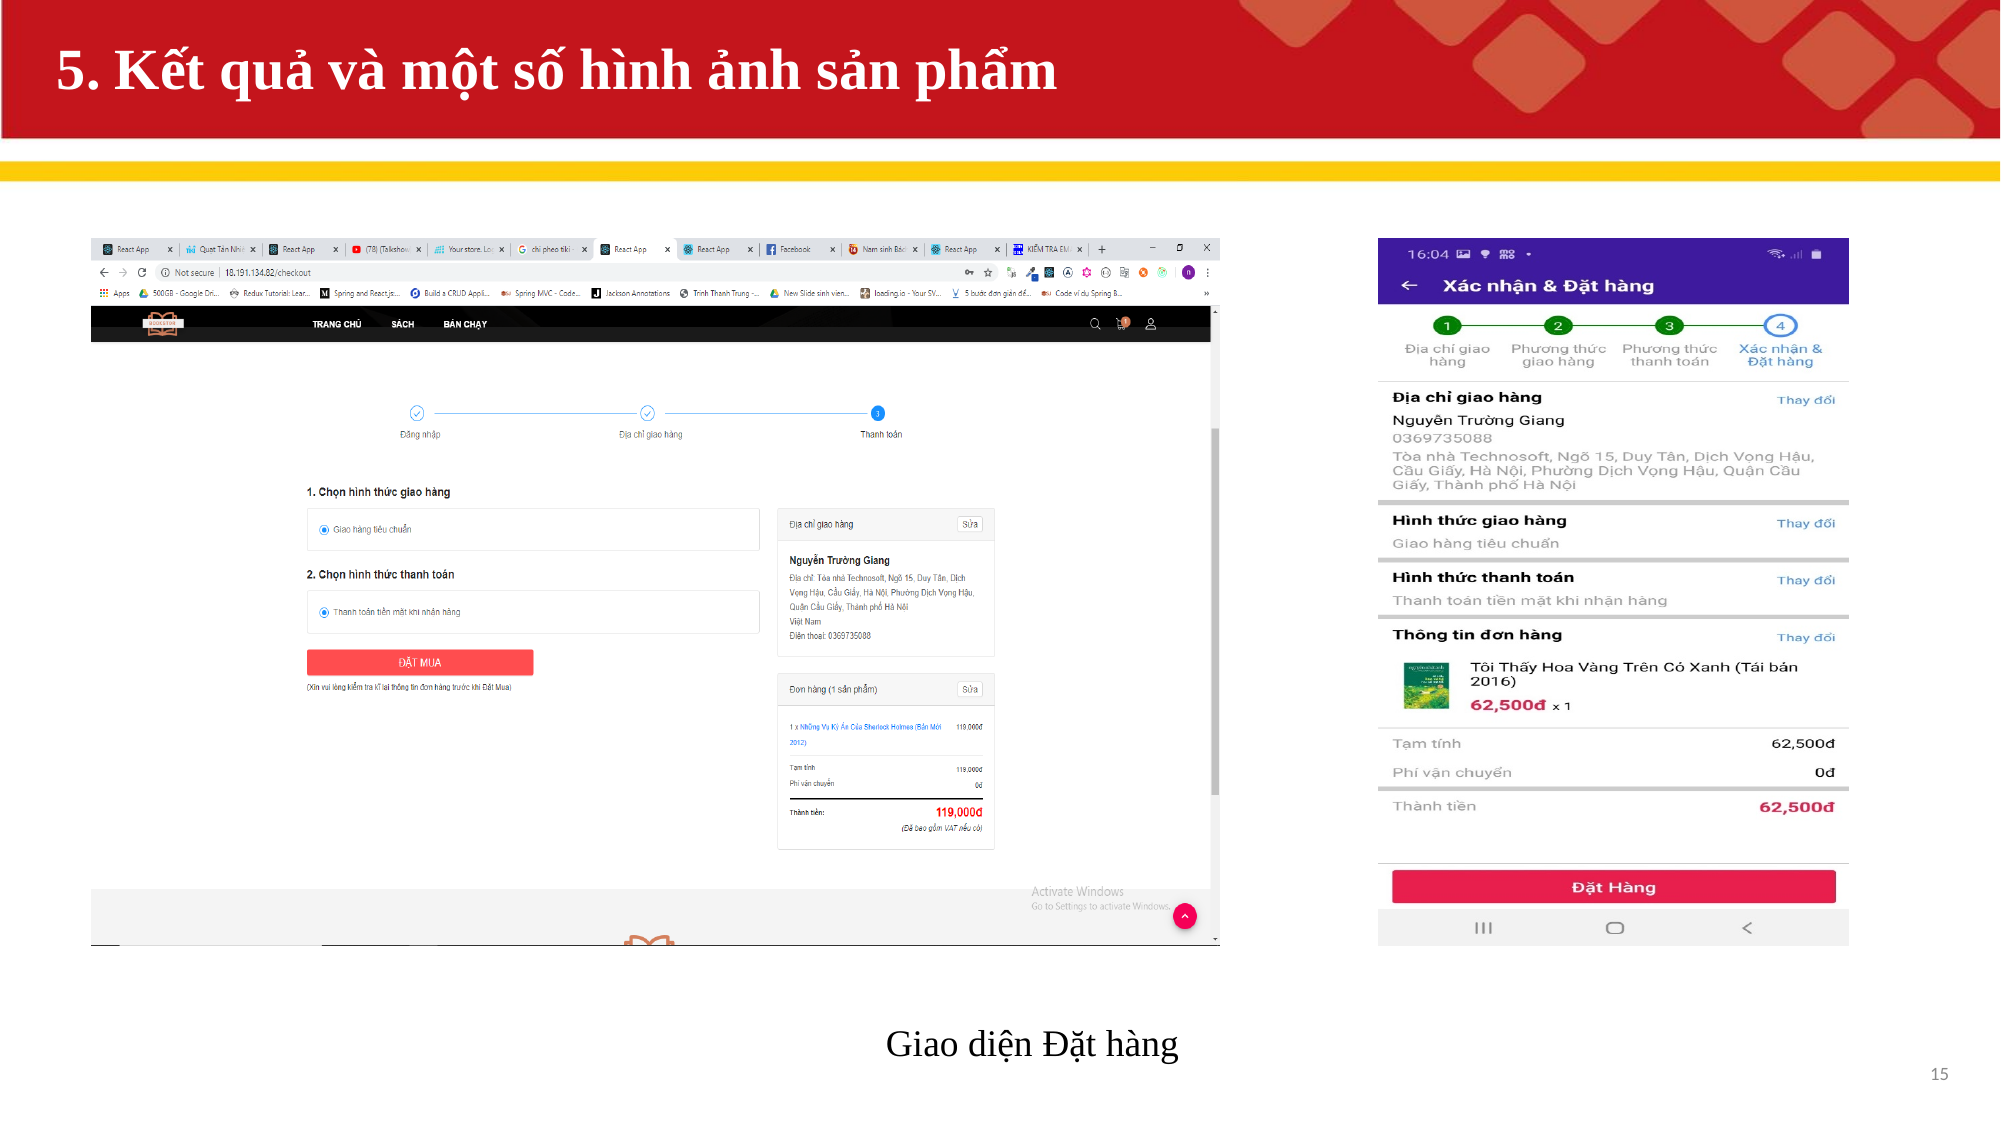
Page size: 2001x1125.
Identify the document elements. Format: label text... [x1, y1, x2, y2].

title 5. Kết quả và một số hình ảnh sản phẩm [41, 0, 1962, 141]
picture [0, 0, 2001, 1125]
slide_number 15 [1412, 1042, 1965, 1103]
text_box Giao diện Đặt hàng [714, 1012, 1351, 1072]
